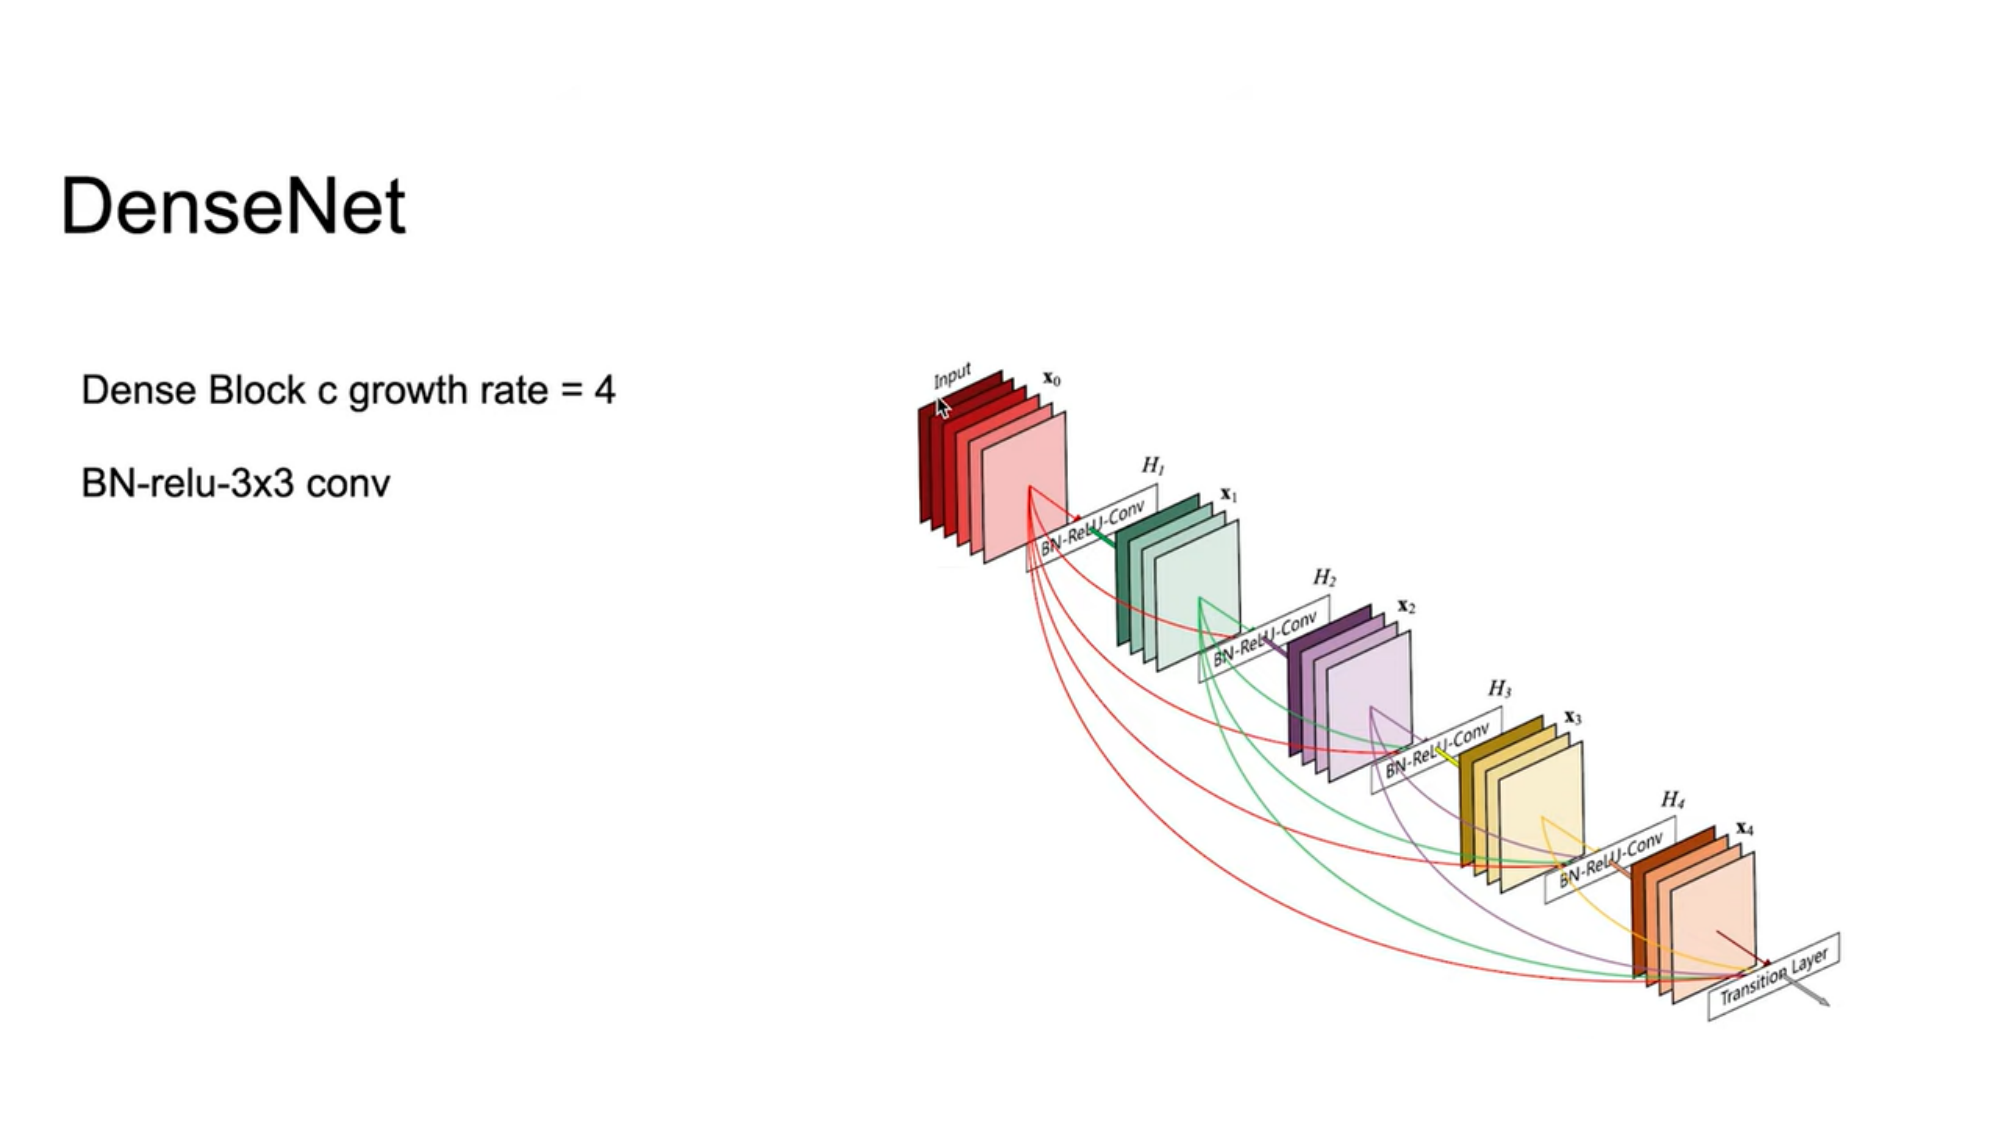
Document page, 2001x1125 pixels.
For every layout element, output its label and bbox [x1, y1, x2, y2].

picture [16, 85, 1984, 1040]
